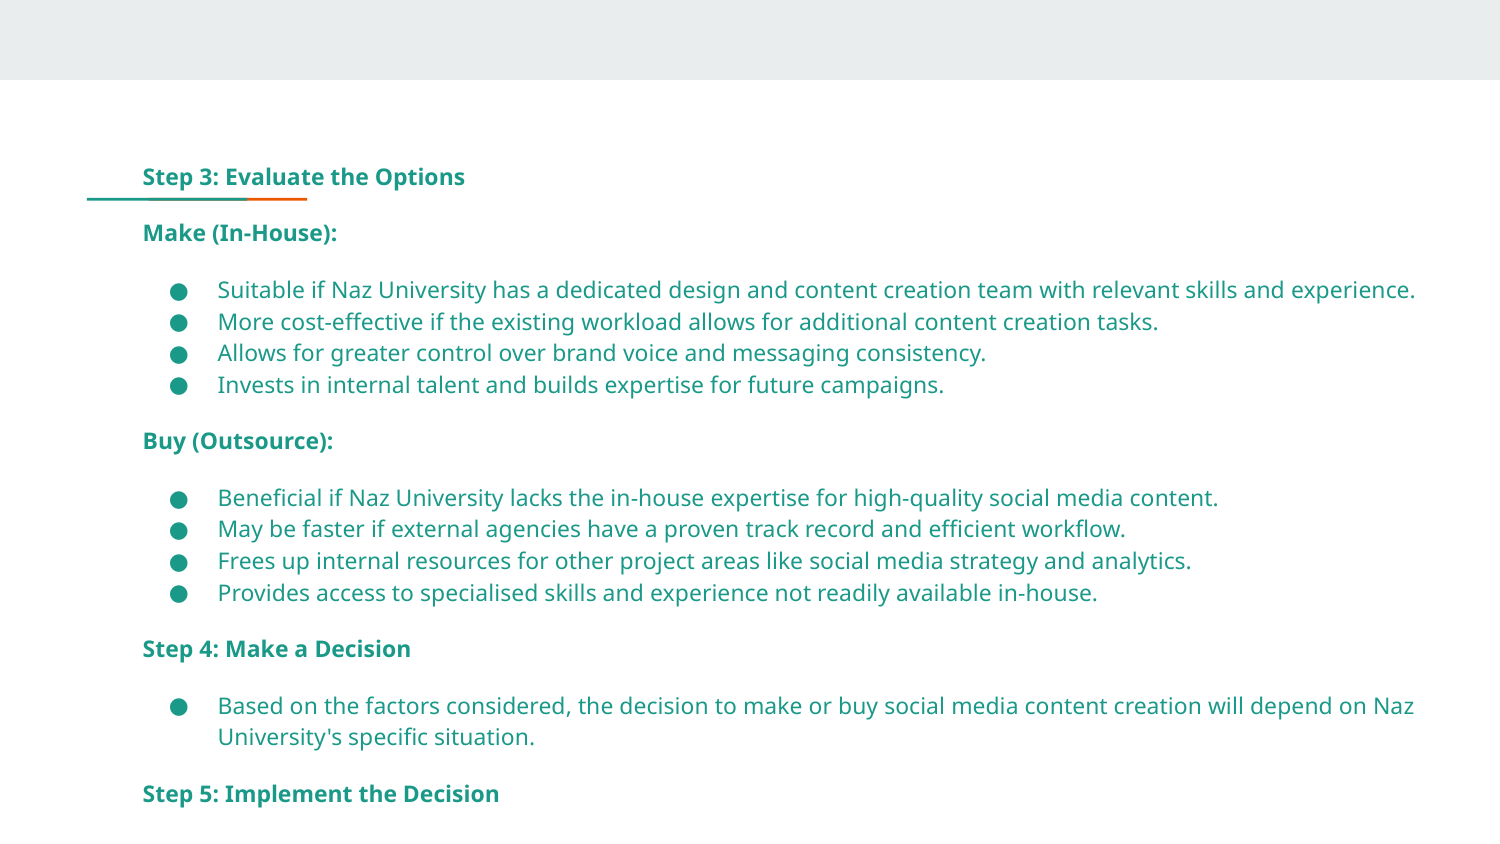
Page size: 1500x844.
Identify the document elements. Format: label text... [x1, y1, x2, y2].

list Step 3: Evaluate the Options Make (In-House): Suitable if Naz University has a dedicated design and content creation team with relevant skills and experience. More cost-effective if the existing workload allows for additional content creation tasks. Allows for greater control over brand voice and messaging consistency. Invests in internal talent and builds expertise for future campaigns. Buy (Outsource): Beneficial if Naz University lacks the in-house expertise for high-quality social media content. May be faster if external agencies have a proven track record and efficient workflow. Frees up internal resources for other project areas like social media strategy and analytics. Provides access to specialised skills and experience not readily available in-house. Step 4: Make a Decision Based on the factors considered, the decision to make or buy social media content creation will depend on Naz University's specific situation. Step 5: Implement the Decision [127, 90, 1500, 844]
